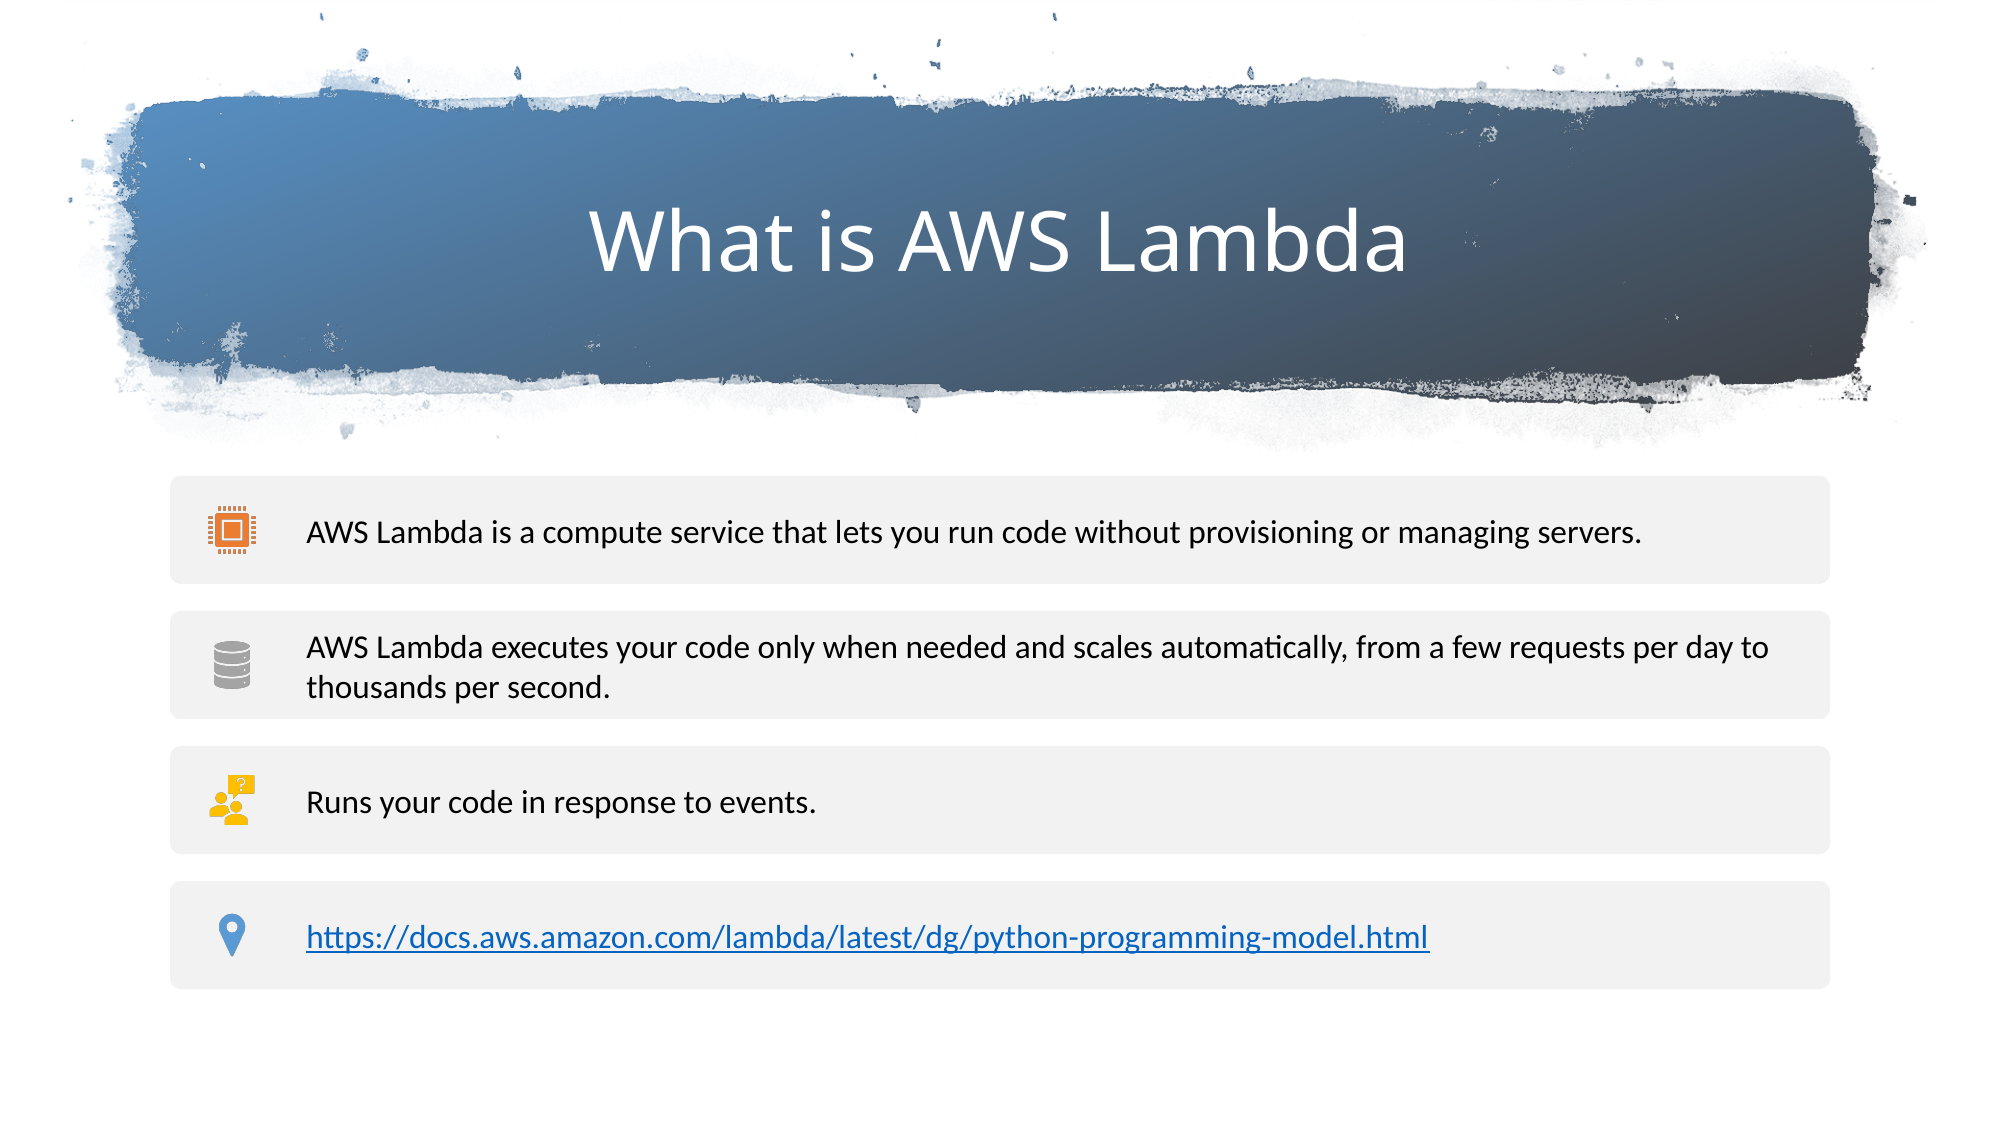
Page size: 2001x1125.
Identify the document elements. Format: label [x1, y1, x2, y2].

list [169, 475, 1830, 990]
picture [0, 0, 2000, 1125]
